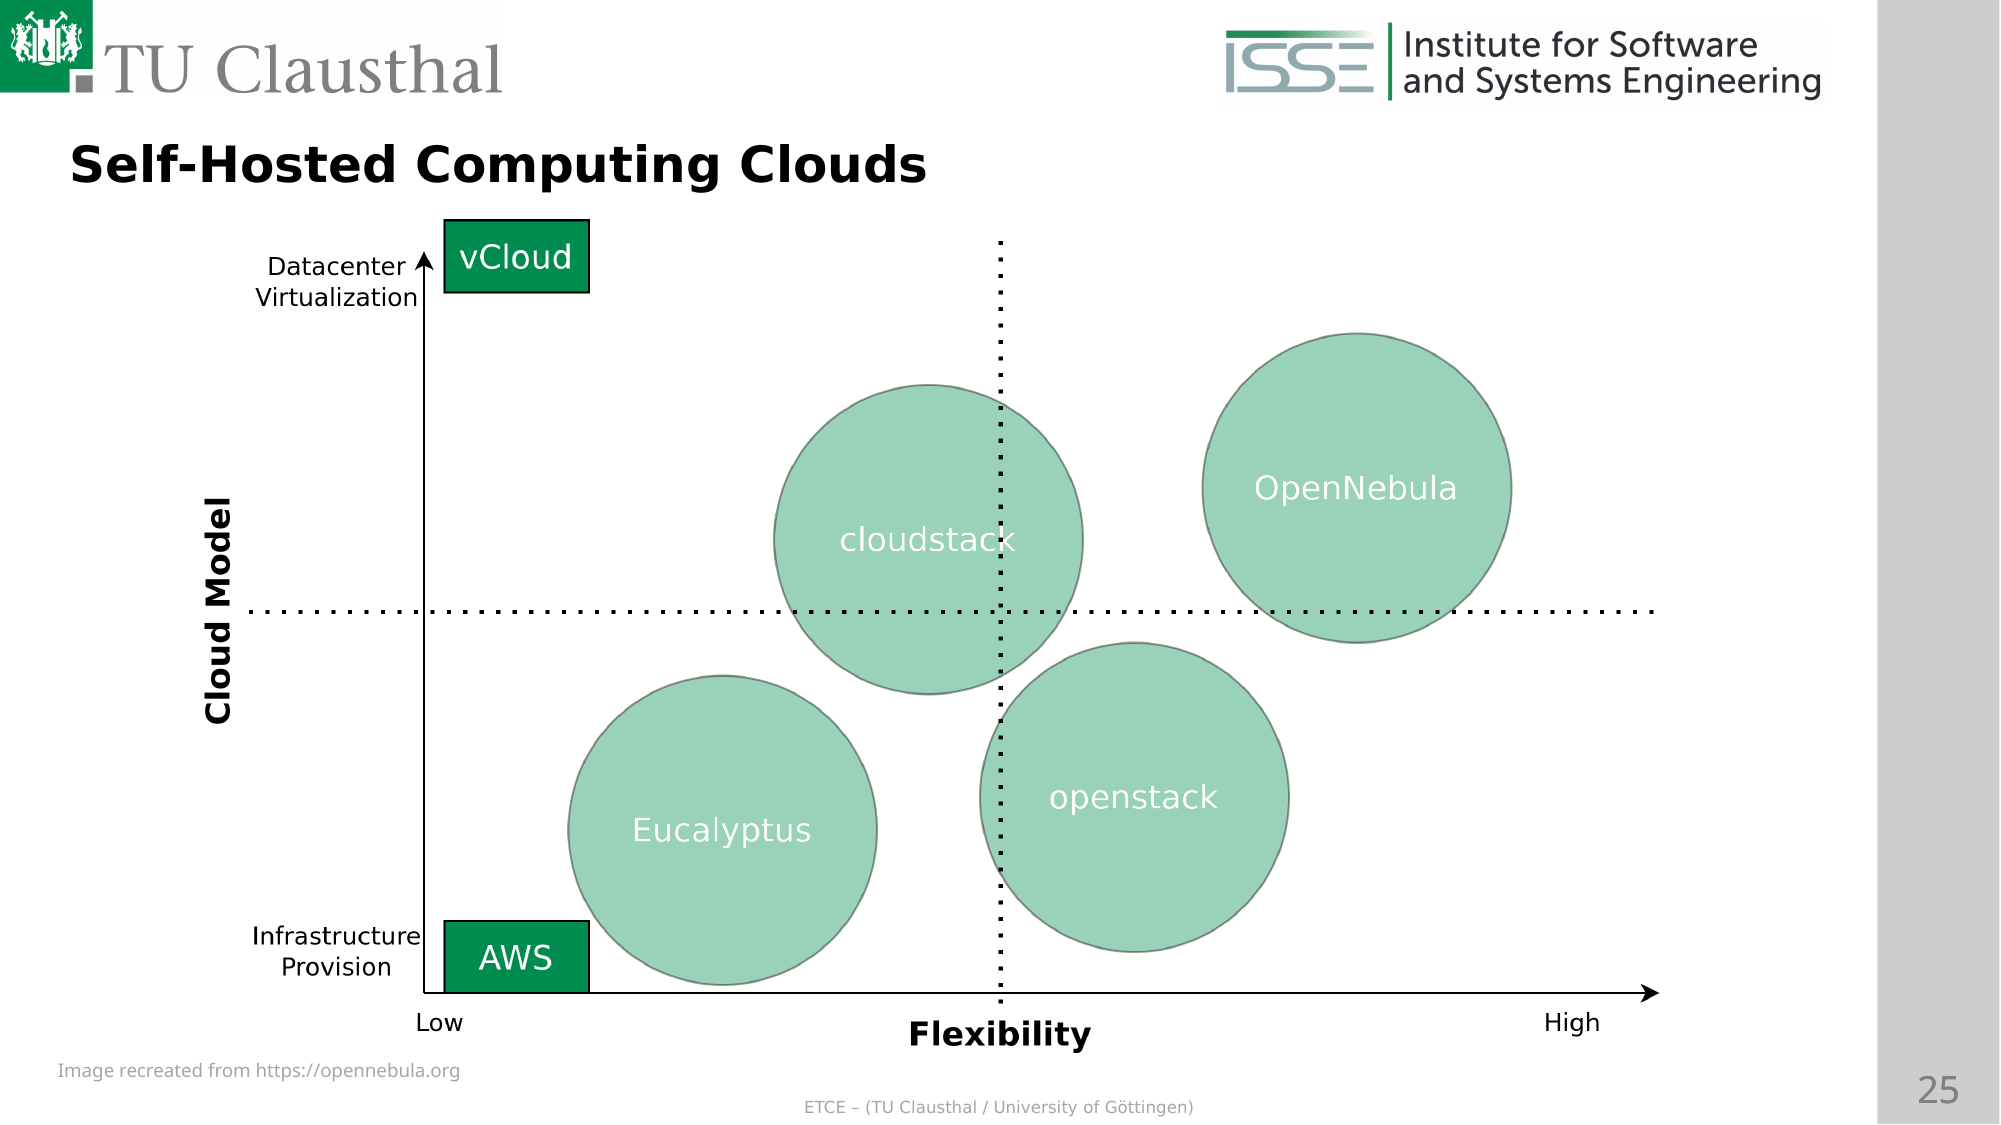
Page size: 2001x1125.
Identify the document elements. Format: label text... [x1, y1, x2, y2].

picture [186, 219, 1677, 1066]
text_box Image recreated from https://opennebula.org [43, 1051, 1233, 1089]
picture [1218, 22, 1826, 107]
picture [0, 0, 502, 93]
text_box Self-Hosted Computing Clouds [54, 125, 1818, 208]
